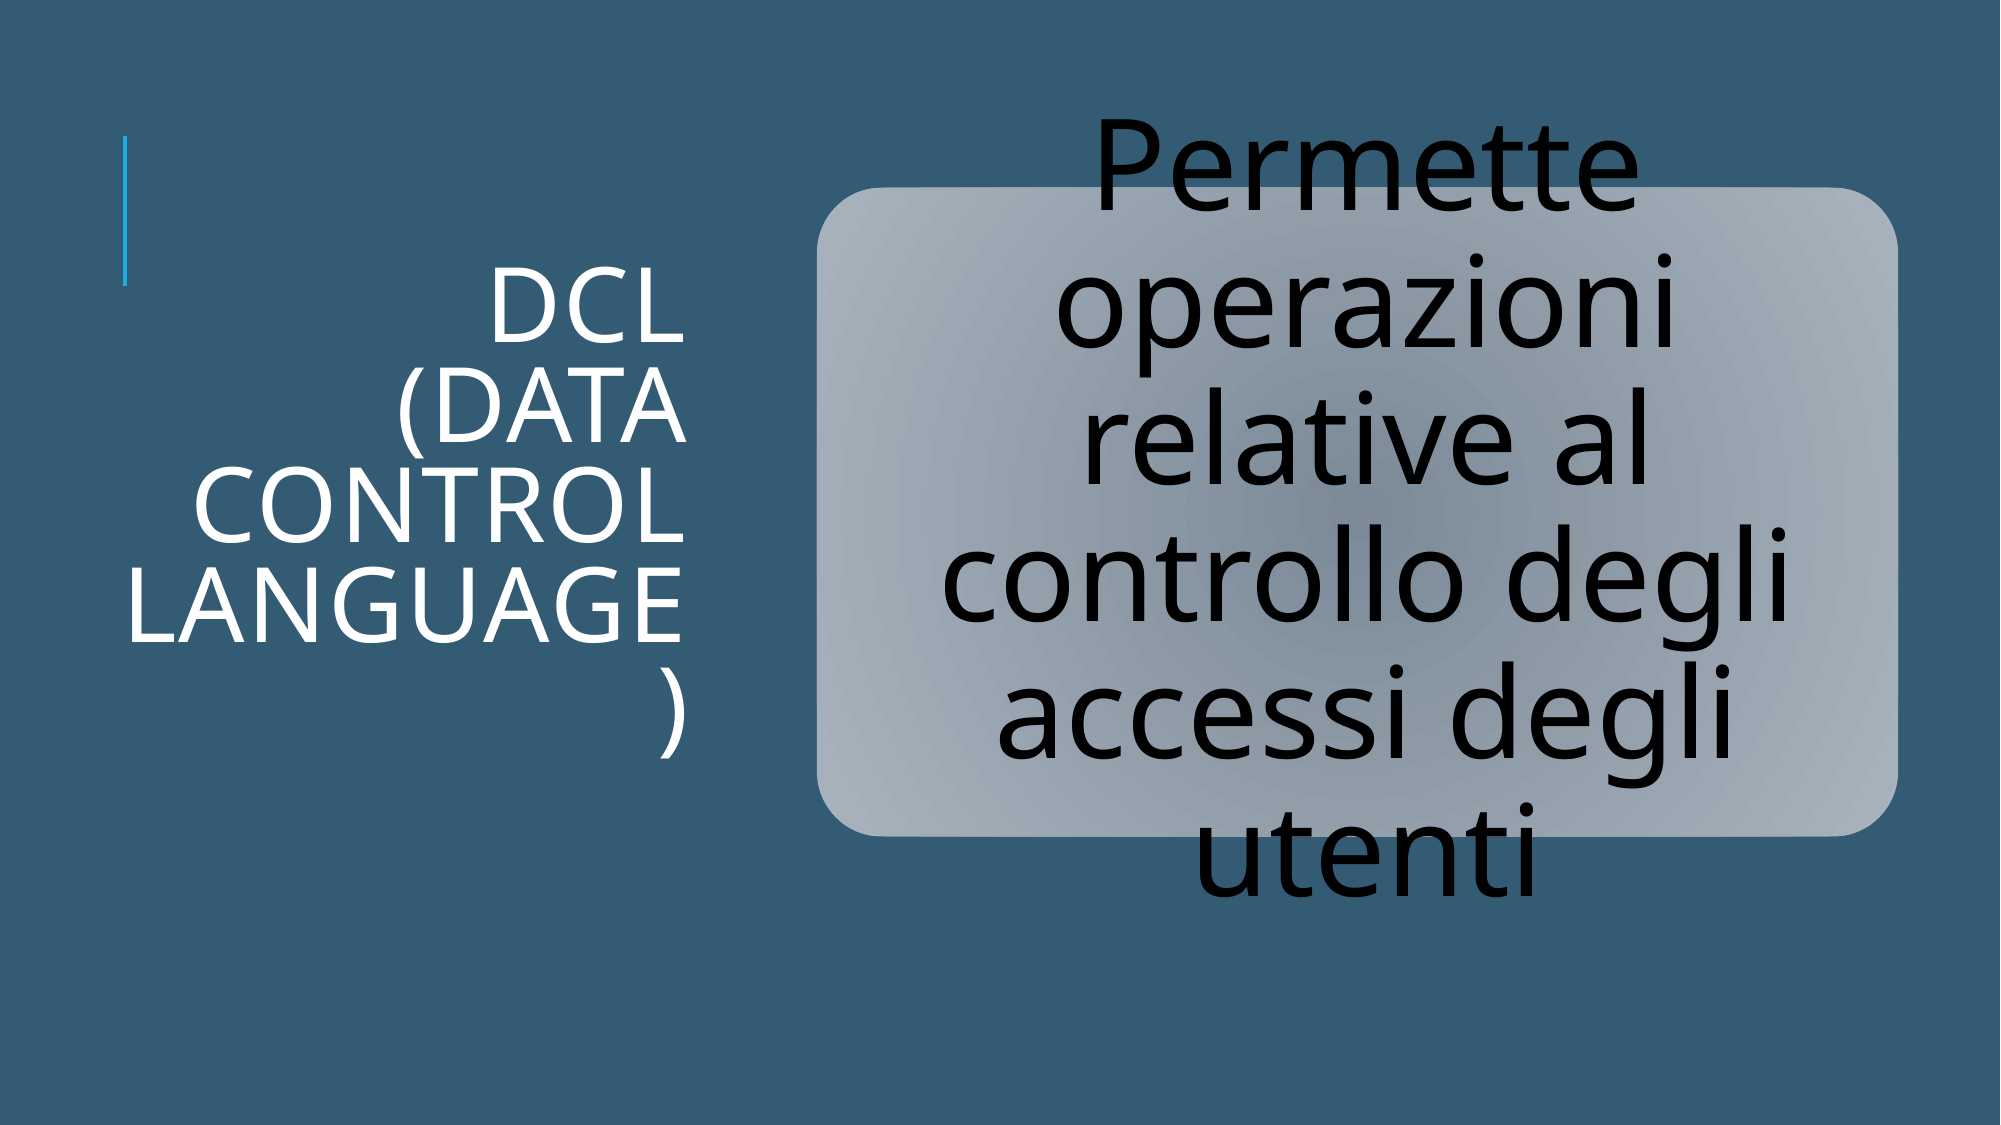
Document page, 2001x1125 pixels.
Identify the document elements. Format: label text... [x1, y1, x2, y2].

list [816, 104, 1899, 920]
title DCL (Data Control Language) [105, 104, 704, 920]
